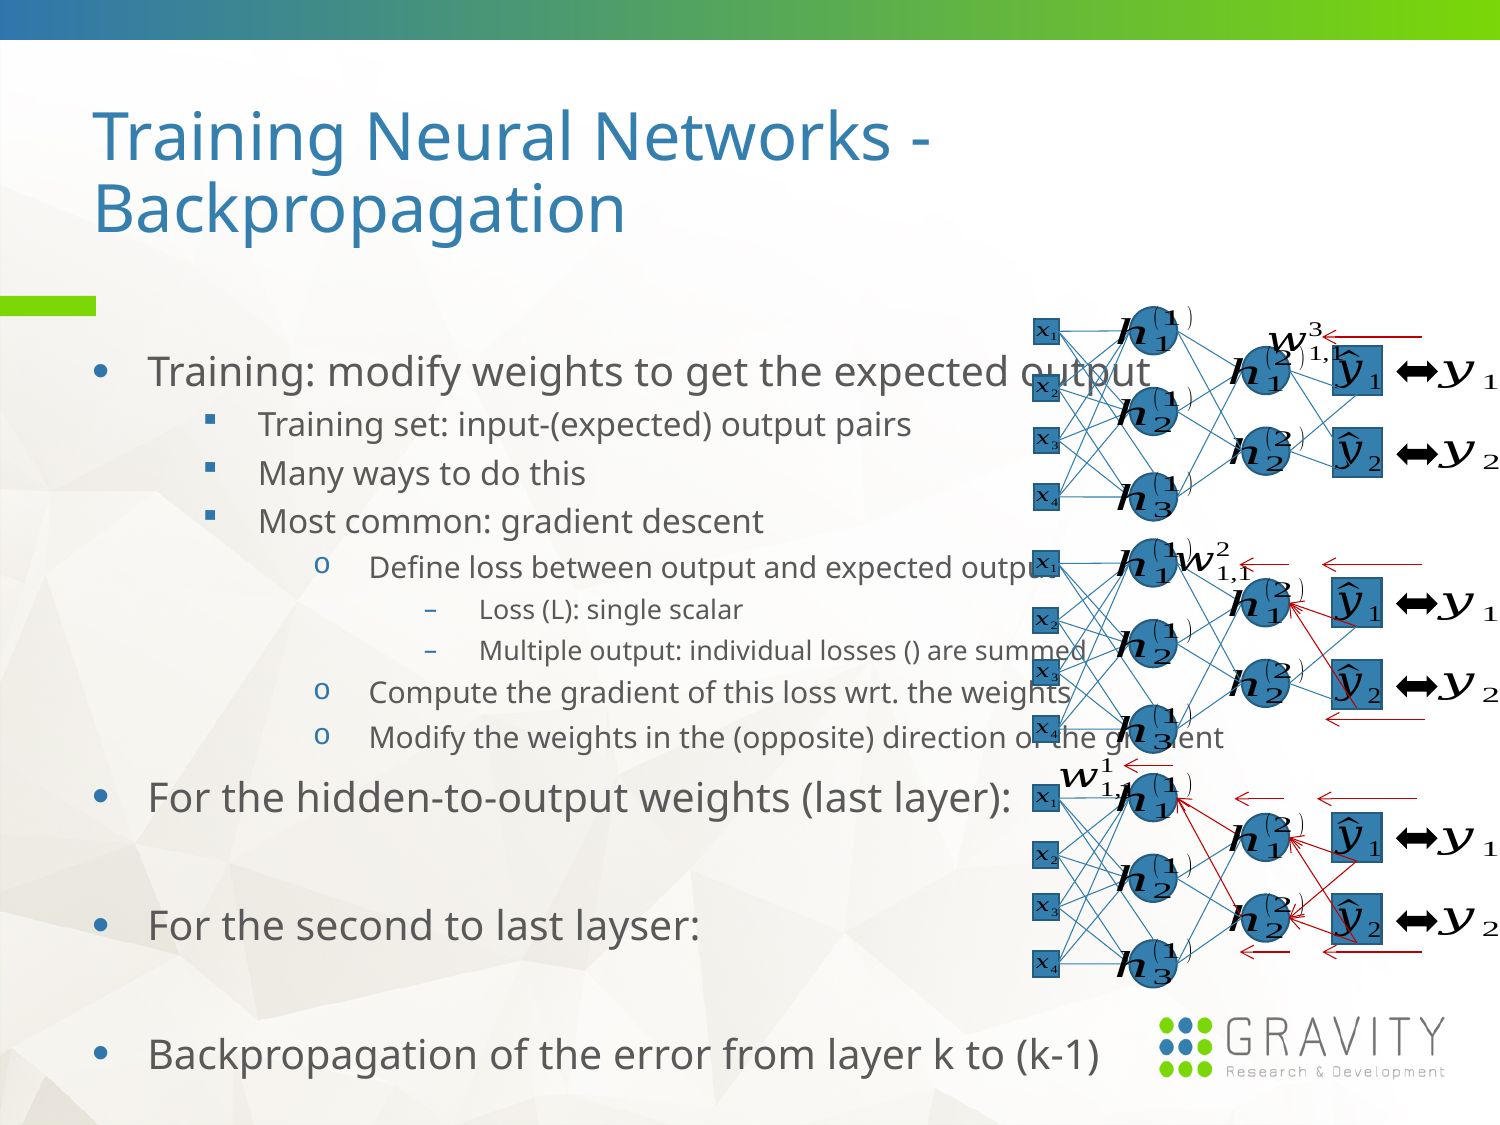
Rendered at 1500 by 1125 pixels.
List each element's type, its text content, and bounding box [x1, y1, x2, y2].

picture [0, 40, 1500, 1125]
text_box [1128, 958, 1178, 989]
text_box [1130, 772, 1178, 816]
text_box [1172, 862, 1176, 872]
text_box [1176, 878, 1243, 918]
title Training Neural Networks - Backpropagation [76, 84, 1424, 266]
text_box [1243, 812, 1291, 863]
text_box [1170, 873, 1176, 897]
text_box [1243, 345, 1291, 396]
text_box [1057, 562, 1130, 730]
text_box [1395, 827, 1438, 850]
text_box [1243, 658, 1291, 709]
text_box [1176, 562, 1243, 643]
text_box [1396, 360, 1439, 383]
text_box [1395, 675, 1438, 698]
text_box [1177, 411, 1243, 451]
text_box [1130, 331, 1171, 497]
text_box [1128, 723, 1178, 754]
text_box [1058, 330, 1130, 497]
text_box [1395, 910, 1438, 933]
text_box [1128, 306, 1179, 349]
text_box [1395, 592, 1438, 615]
text_box [1172, 627, 1176, 637]
text_box [1243, 426, 1291, 476]
text_box [1243, 578, 1291, 628]
text_box [1170, 638, 1176, 662]
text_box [1289, 370, 1334, 453]
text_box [1176, 683, 1243, 730]
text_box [1057, 797, 1130, 964]
text_box [1396, 443, 1439, 466]
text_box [1176, 643, 1243, 683]
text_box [1176, 918, 1243, 964]
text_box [1289, 602, 1334, 685]
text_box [1176, 797, 1243, 878]
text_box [1130, 563, 1170, 730]
text_box [1128, 491, 1179, 522]
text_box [1130, 798, 1170, 964]
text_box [1177, 330, 1243, 411]
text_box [1289, 837, 1334, 919]
text_box [1171, 406, 1177, 429]
text_box [1243, 893, 1291, 943]
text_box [1177, 451, 1243, 497]
text_box [1128, 538, 1178, 581]
